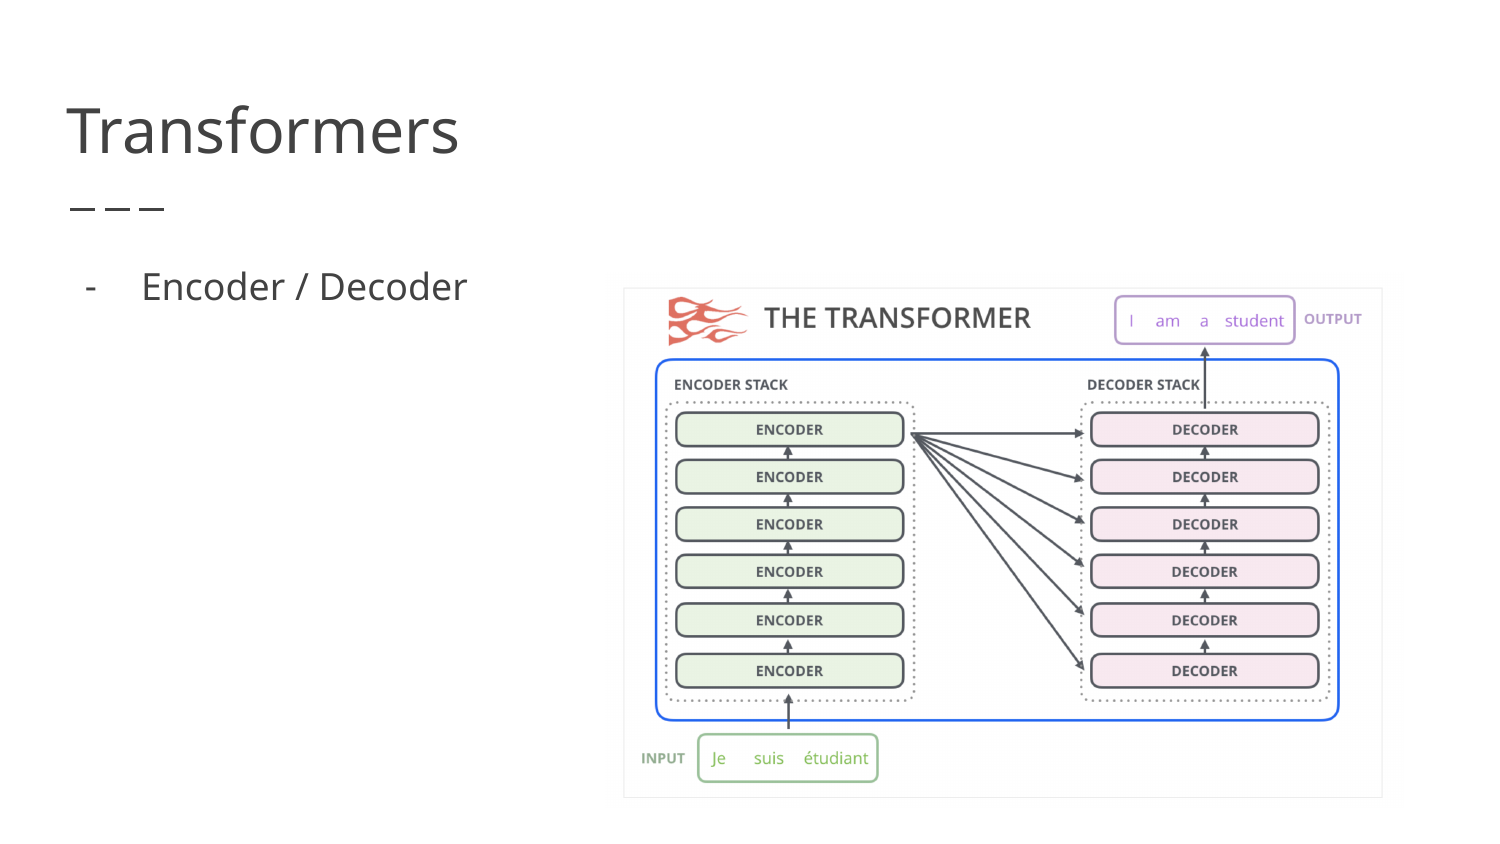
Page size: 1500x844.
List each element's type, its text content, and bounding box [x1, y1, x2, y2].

list Encoder / Decoder [51, 240, 1449, 750]
title Transformers [51, 61, 1449, 182]
picture [604, 272, 1404, 808]
